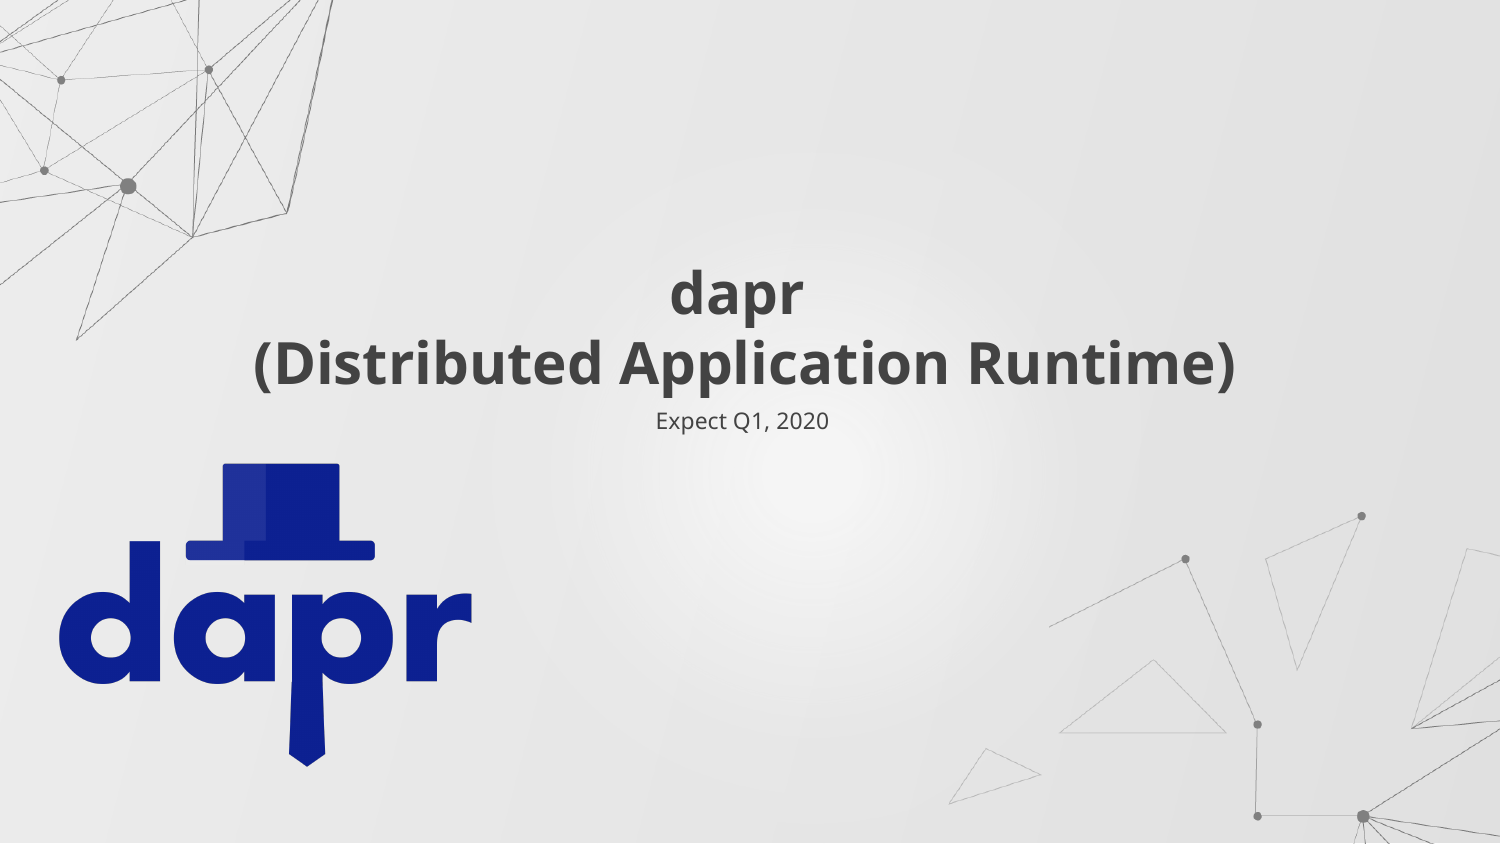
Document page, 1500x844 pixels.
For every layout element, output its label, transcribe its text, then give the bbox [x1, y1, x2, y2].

title dapr (Distributed Application Runtime) [84, 73, 1406, 411]
picture [0, 0, 1500, 844]
subtitle Expect Q1, 2020 [363, 391, 1097, 447]
text_box [725, 396, 775, 447]
